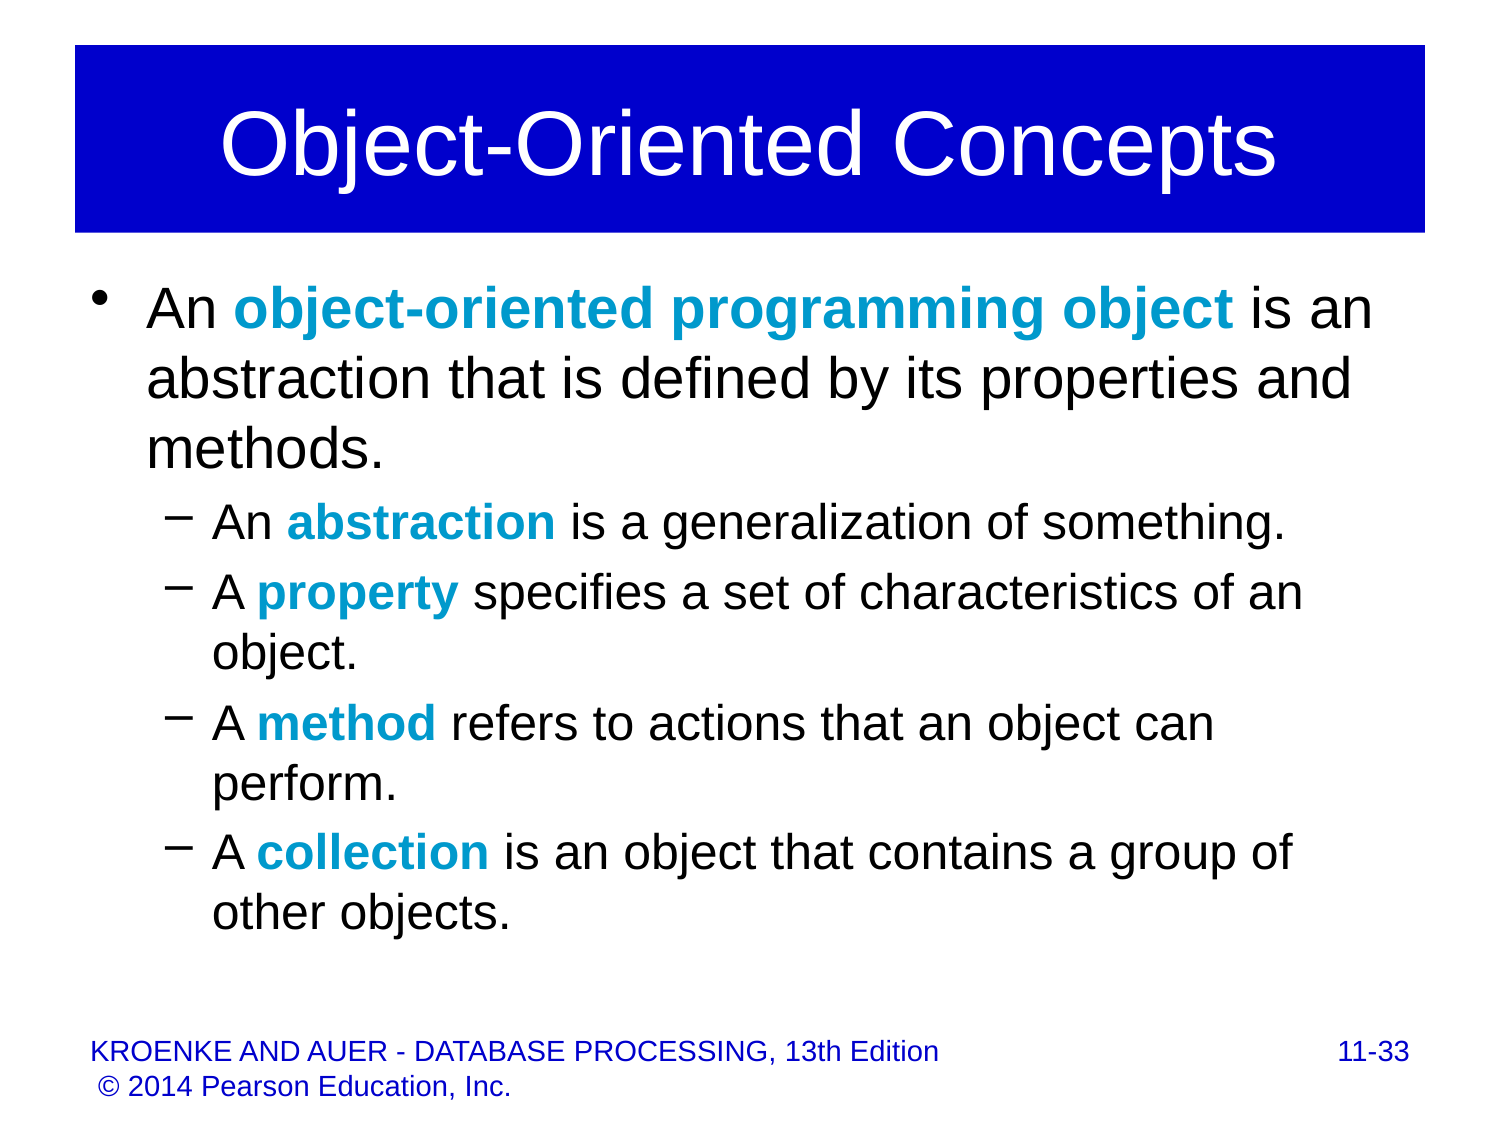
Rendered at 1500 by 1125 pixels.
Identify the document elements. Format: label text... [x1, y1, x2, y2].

list An object-oriented programming object is an abstraction that is defined by its properties and methods. An abstraction is a generalization of something. A property specifies a set of characteristics of an object. A method refers to actions that an object can perform. A collection is an object that contains a group of other objects. [75, 262, 1425, 1005]
slide_number 11-33 [1074, 1024, 1426, 1103]
title Object-Oriented Concepts [75, 45, 1425, 233]
footer KROENKE AND AUER - DATABASE PROCESSING, 13th Edition © 2014 Pearson Education, Inc. [74, 1024, 963, 1104]
